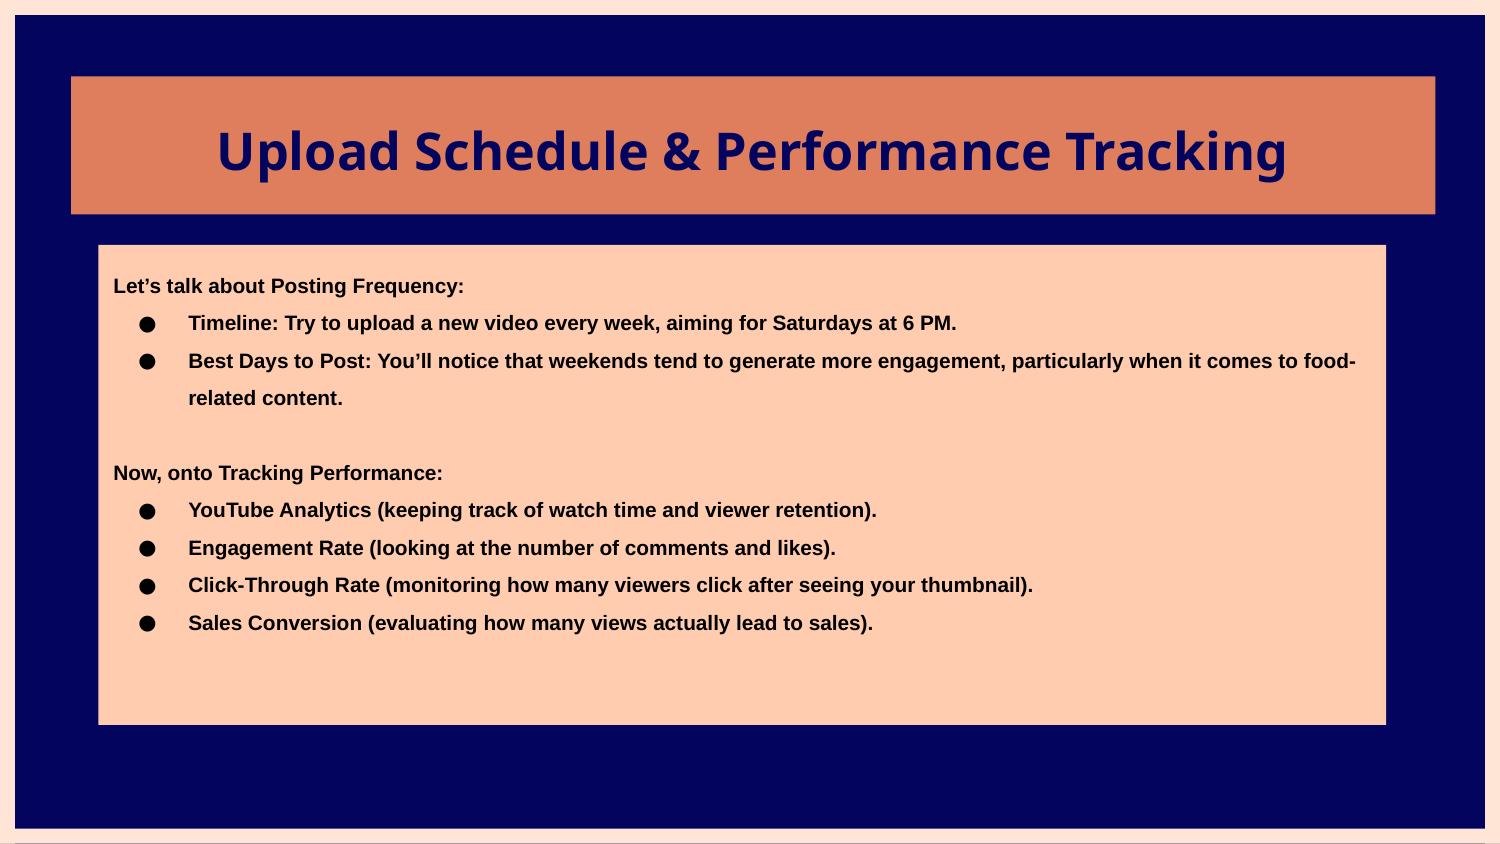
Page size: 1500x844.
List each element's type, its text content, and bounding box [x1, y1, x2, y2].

list Let’s talk about Posting Frequency: Timeline: Try to upload a new video every week, aiming for Saturdays at 6 PM. Best Days to Post: You’ll notice that weekends tend to generate more engagement, particularly when it comes to food-related content. Now, onto Tracking Performance: YouTube Analytics (keeping track of watch time and viewer retention). Engagement Rate (looking at the number of comments and likes). Click-Through Rate (monitoring how many viewers click after seeing your thumbnail). Sales Conversion (evaluating how many views actually lead to sales). [98, 244, 1387, 725]
title Upload Schedule & Performance Tracking [71, 76, 1436, 215]
